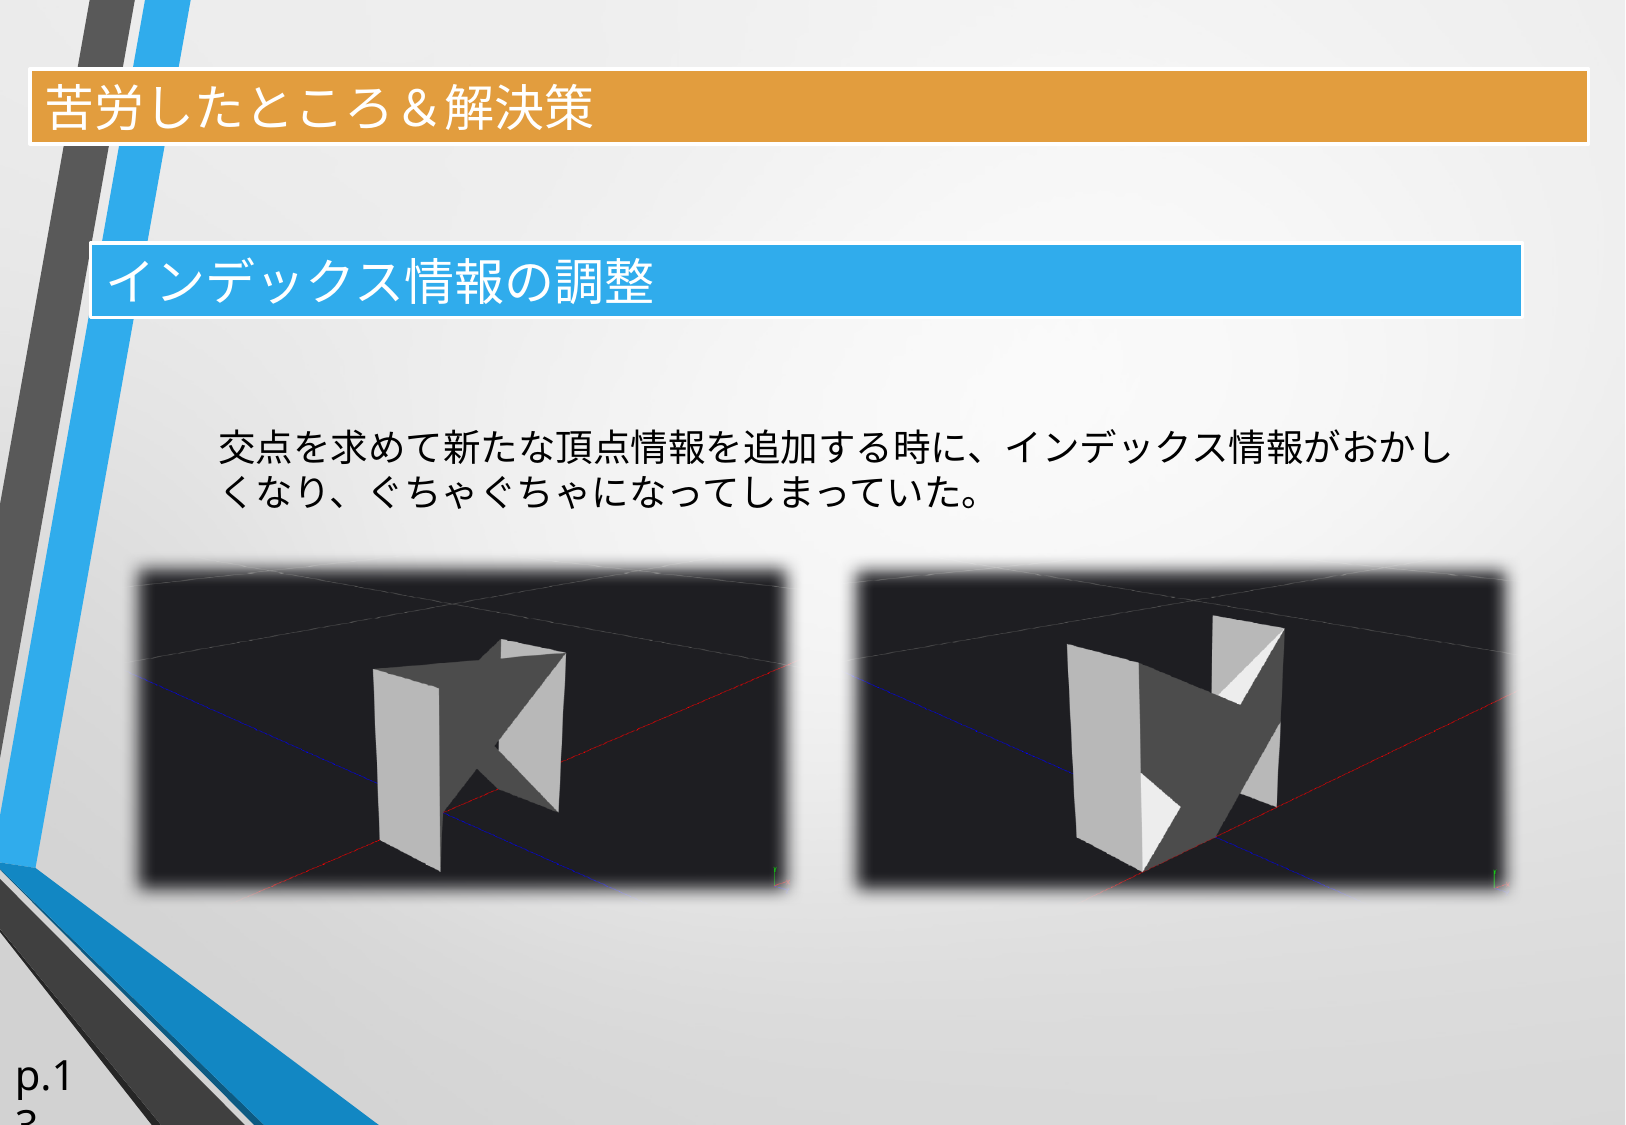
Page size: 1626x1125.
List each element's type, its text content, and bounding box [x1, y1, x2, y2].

text_box インデックス情報の調整 [89, 241, 1524, 319]
text_box 交点を求めて新たな頂点情報を追加する時に、インデックス情報がおかしくなり、ぐちゃぐちゃになってしまっていた。 [203, 416, 1485, 522]
picture [838, 553, 1523, 907]
picture [119, 551, 804, 907]
text_box 苦労したところ＆解決策 [28, 67, 1590, 146]
text_box p.13 [0, 1041, 109, 1125]
